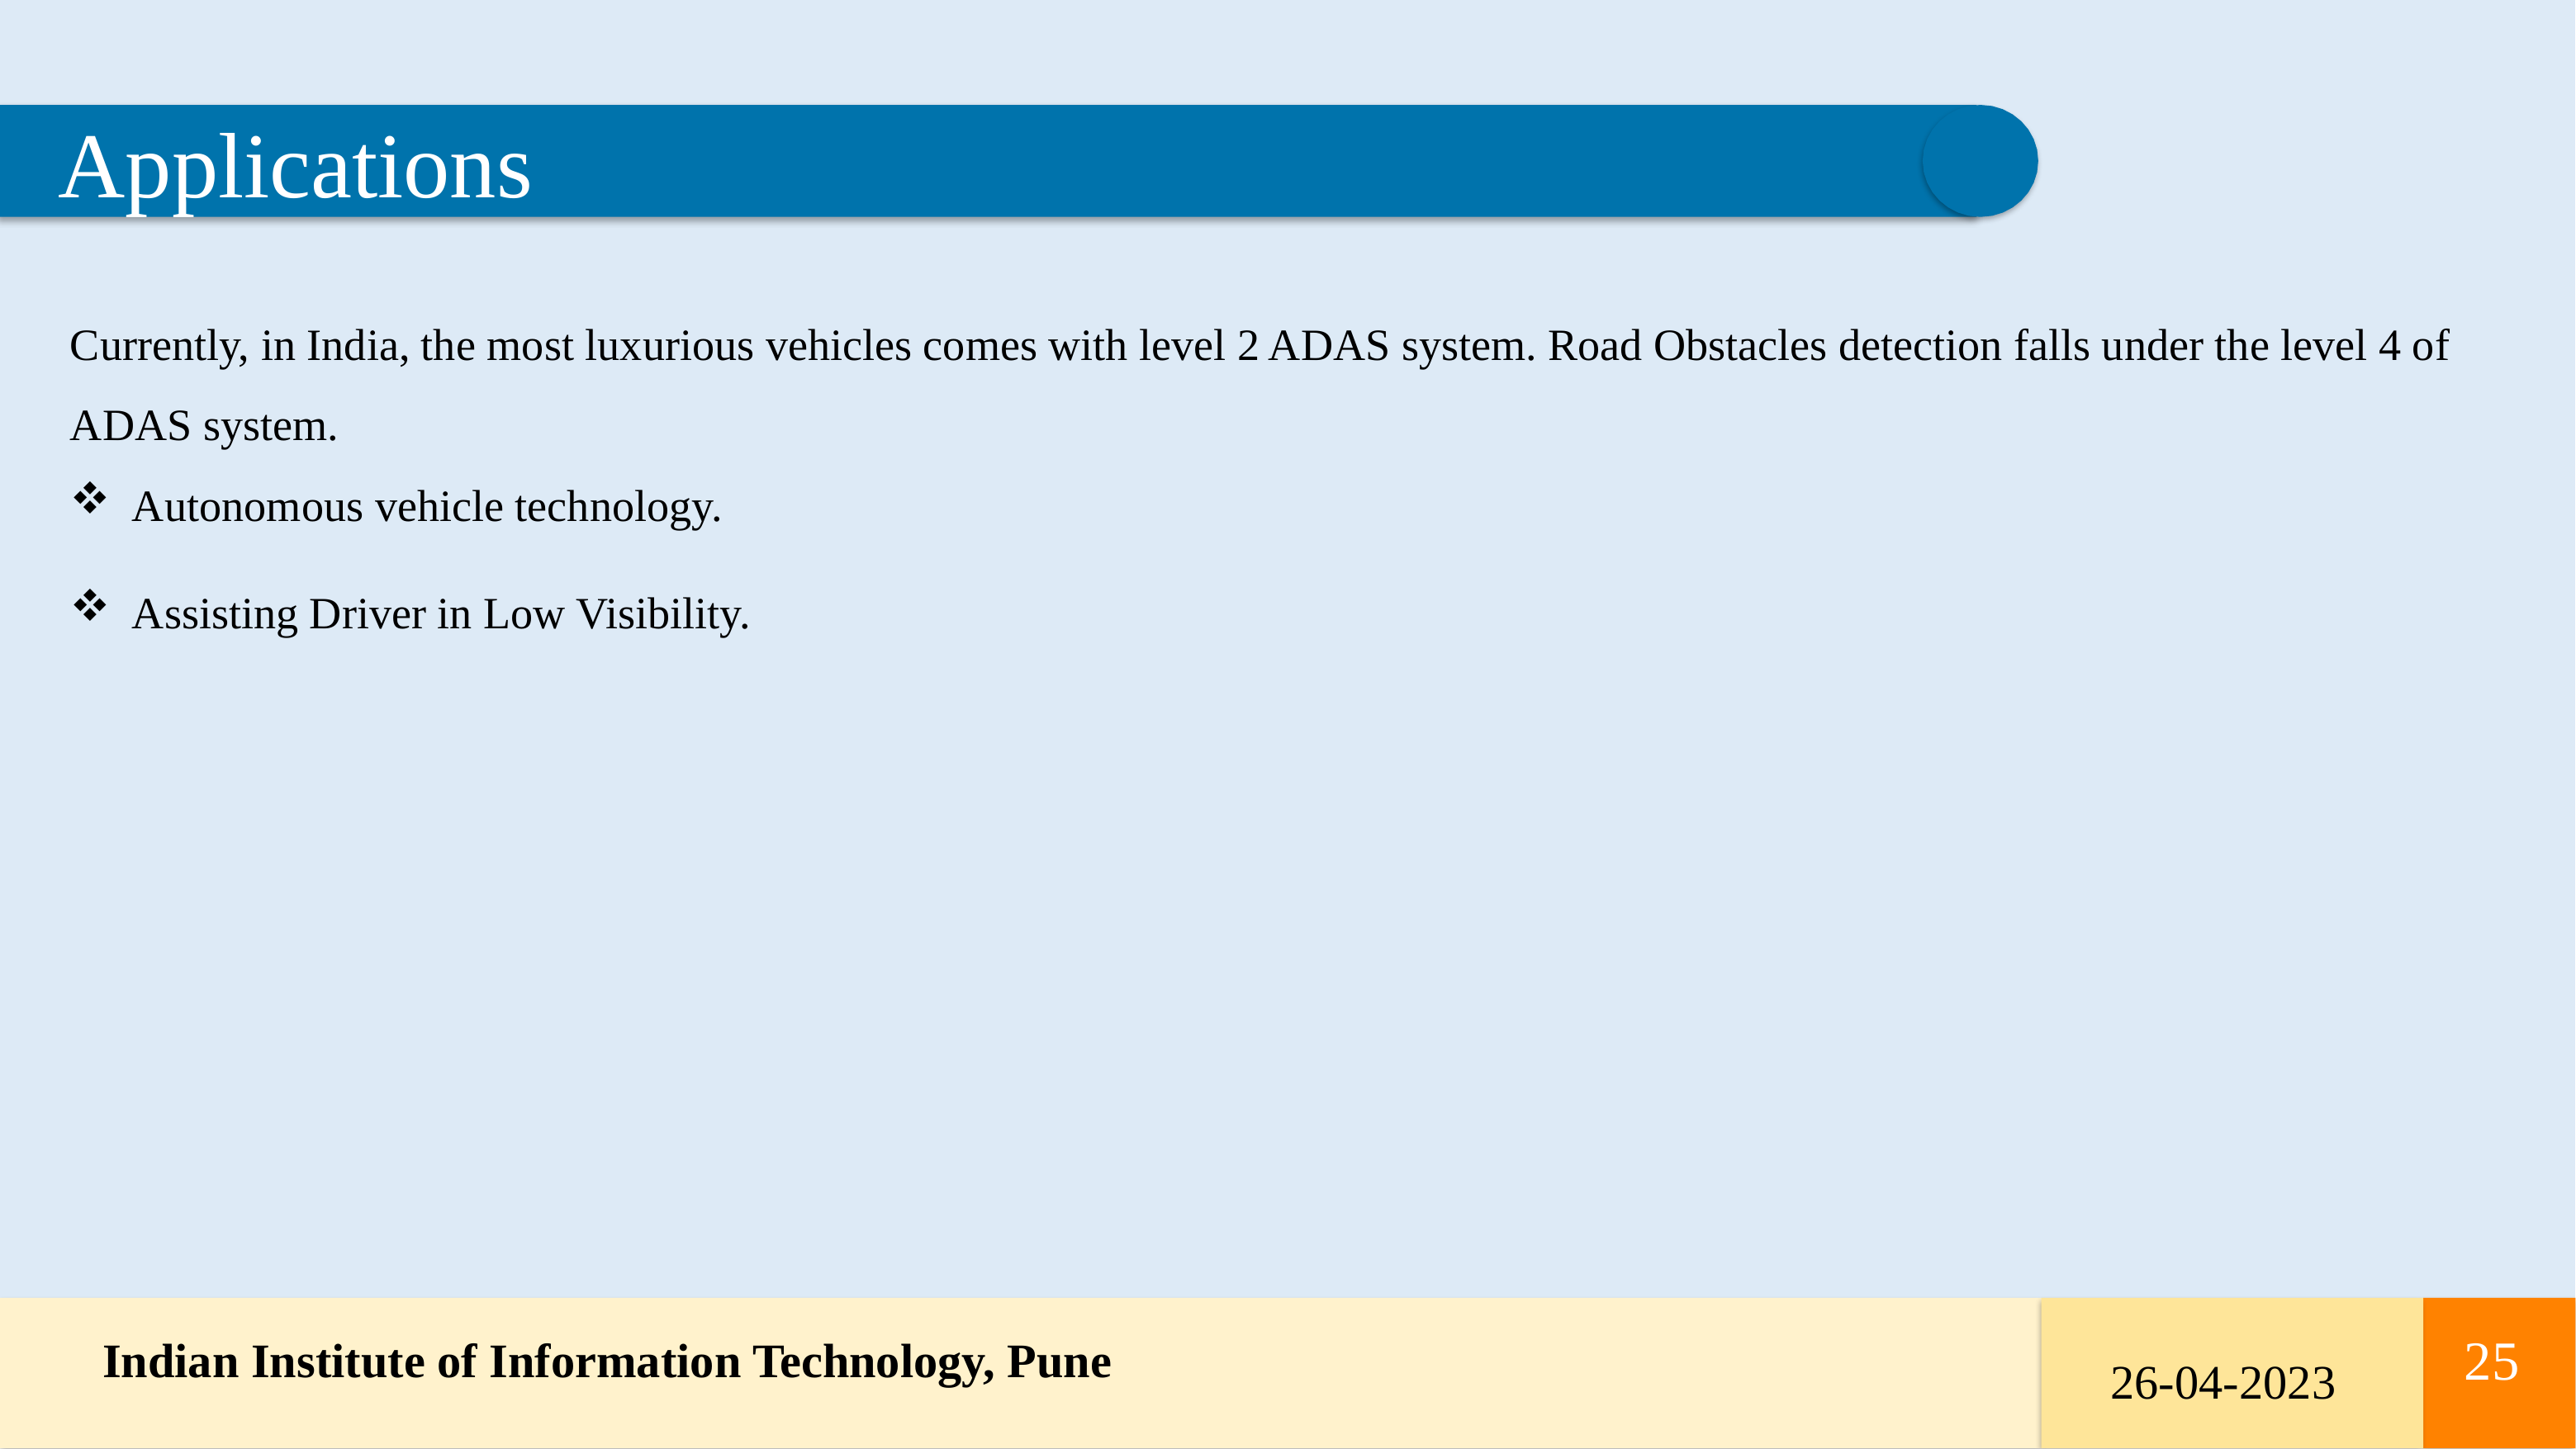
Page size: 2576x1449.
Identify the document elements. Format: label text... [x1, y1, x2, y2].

text_box Currently, in India, the most luxurious vehicles comes with level 2 ADAS system. Road Obstacles detection falls under the level 4 of ADAS system. Autonomous vehicle technology. Assisting Driver in Low Visibility. [57, 282, 2501, 859]
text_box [0, 104, 2039, 218]
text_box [0, 1297, 2576, 1449]
